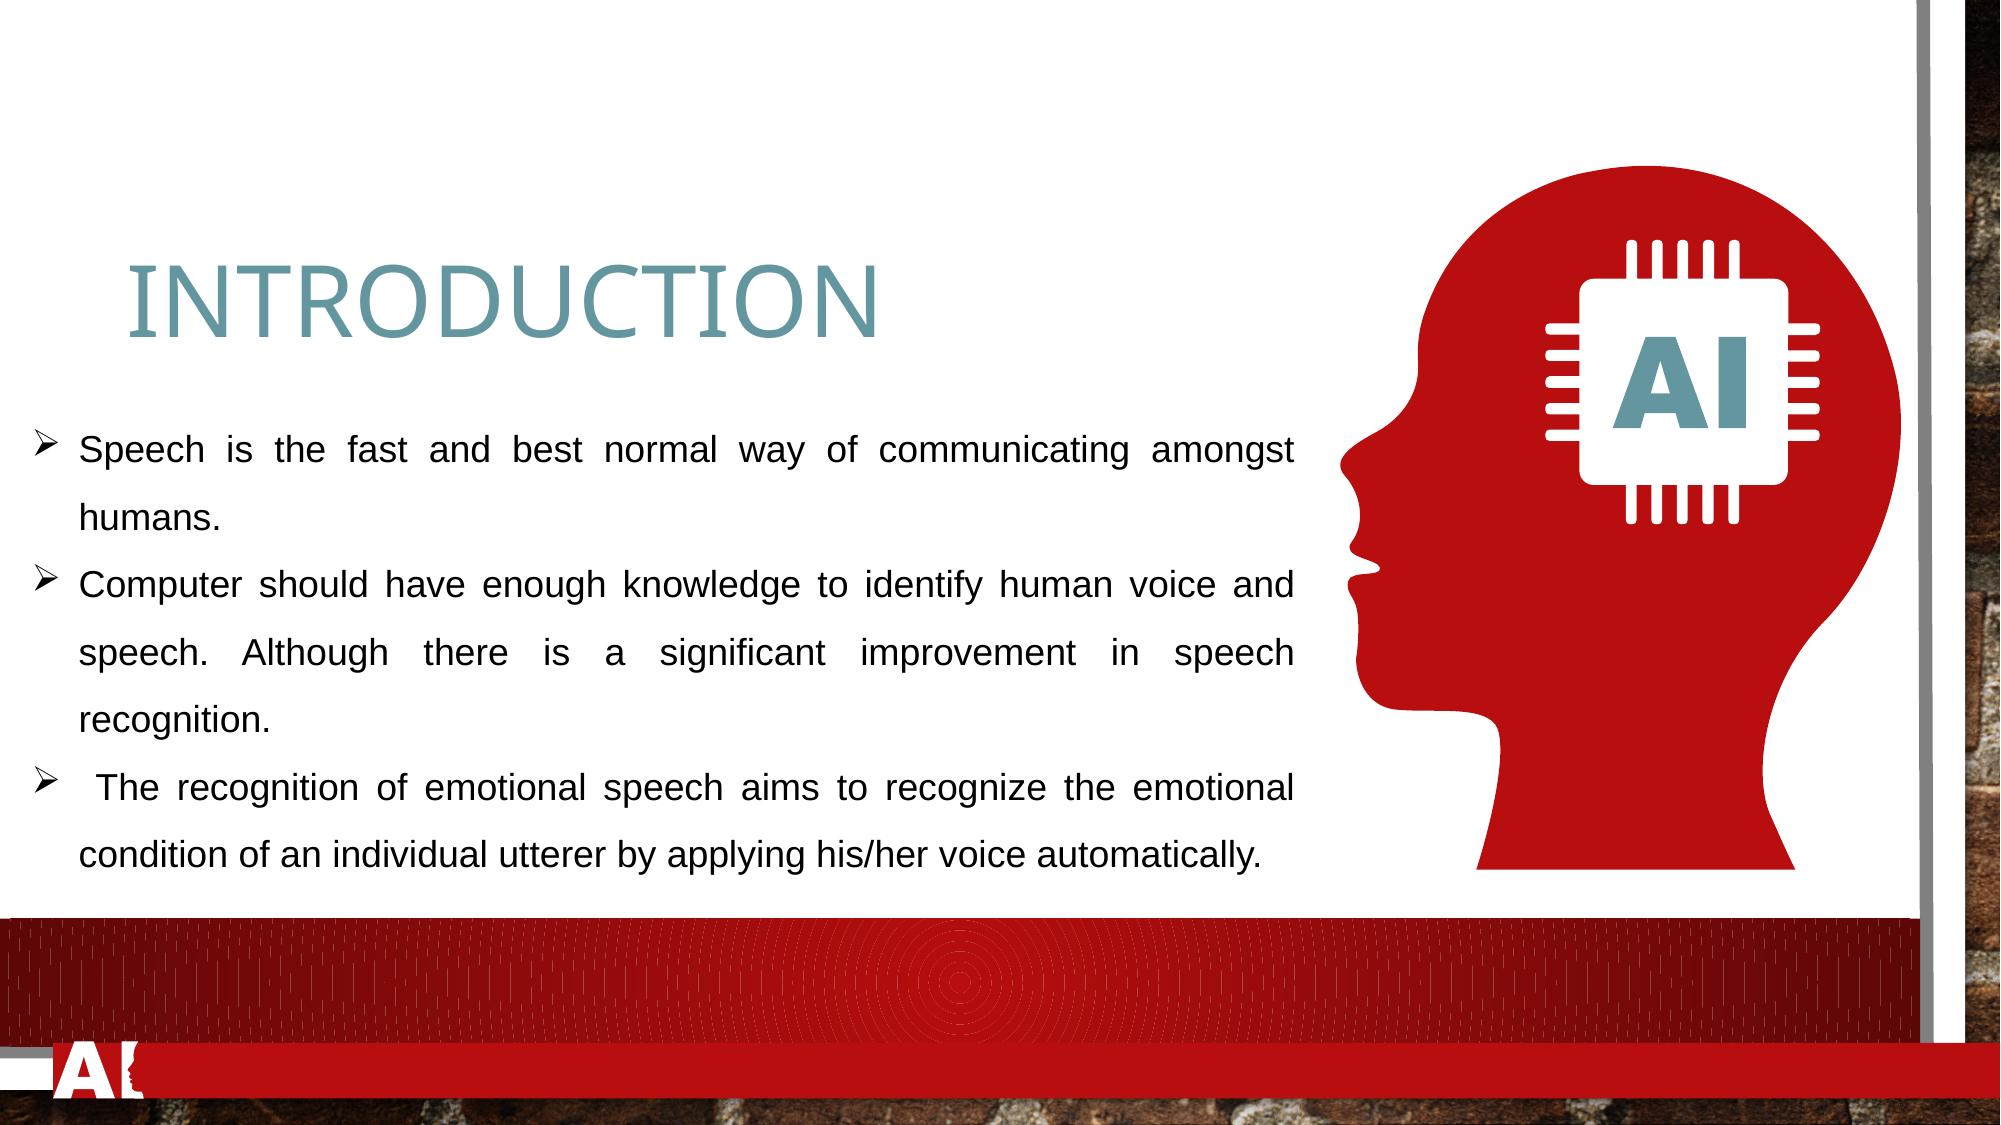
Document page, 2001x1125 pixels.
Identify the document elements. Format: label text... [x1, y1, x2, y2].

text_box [1334, 160, 1905, 871]
picture [1966, 0, 2000, 1042]
picture [0, 1090, 2000, 1125]
text_box Speech is the fast and best normal way of communicating amongst humans. Computer should have enough knowledge to identify human voice and speech. Although there is a significant improvement in speech recognition. The recognition of emotional speech aims to recognize the emotional condition of an individual utterer by applying his/her voice automatically. [16, 395, 1310, 928]
text_box INTRODUCTION [112, 230, 1000, 365]
